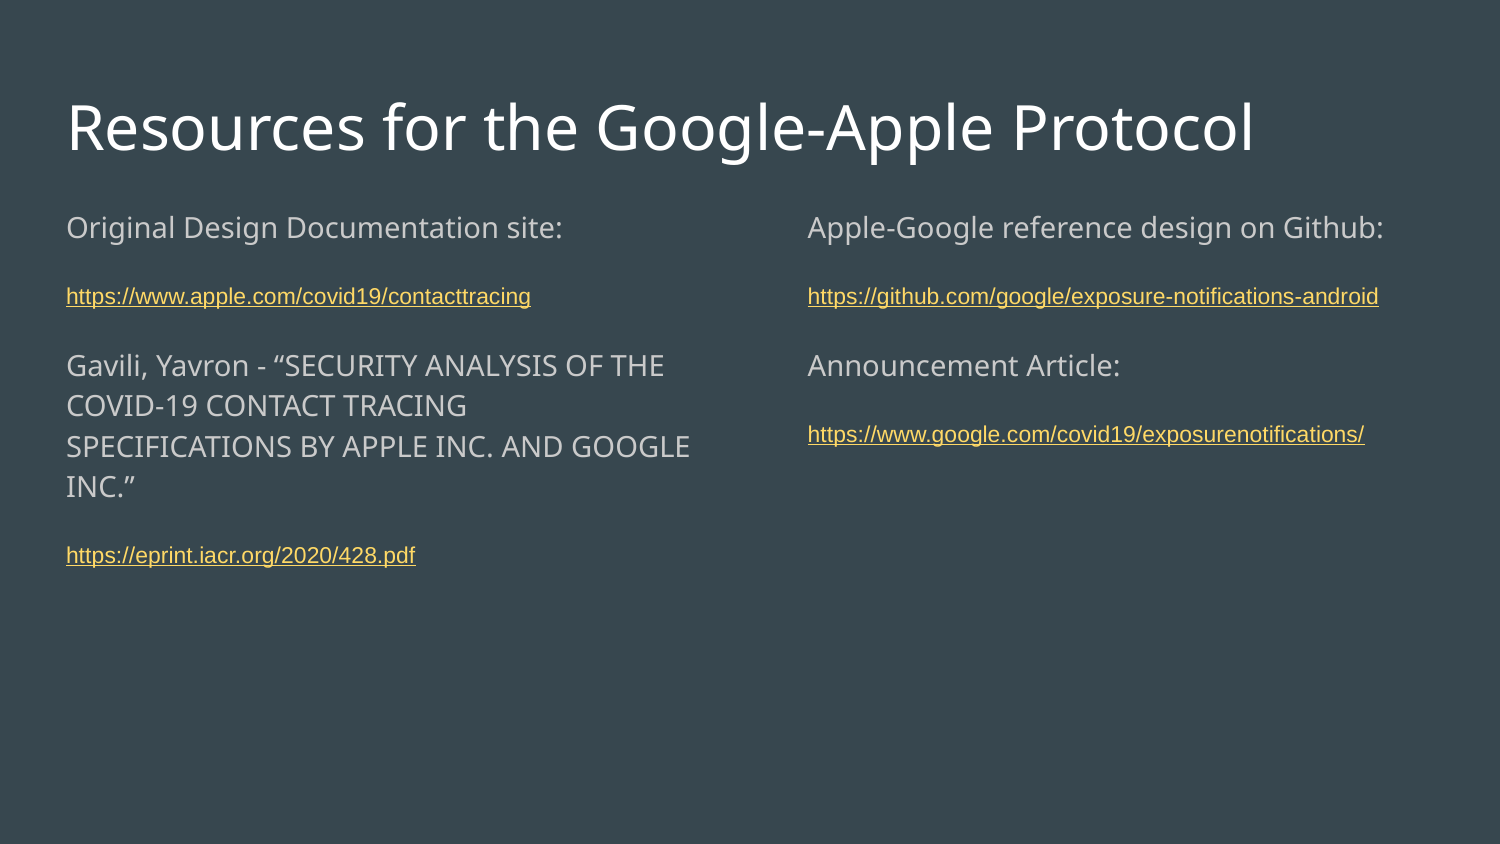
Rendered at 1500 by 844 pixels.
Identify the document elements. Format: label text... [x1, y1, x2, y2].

title Resources for the Google-Apple Protocol [51, 72, 1449, 167]
list Original Design Documentation site: https://www.apple.com/covid19/contacttracing Gavili, Yavron - “SECURITY ANALYSIS OF THE COVID-19 CONTACT TRACING SPECIFICATIONS BY APPLE INC. AND GOOGLE INC.” https://eprint.iacr.org/2020/428.pdf [51, 189, 708, 750]
list Apple-Google reference design on Github: https://github.com/google/exposure-notifications-android Announcement Article: https://www.google.com/covid19/exposurenotifications/ [792, 189, 1449, 750]
